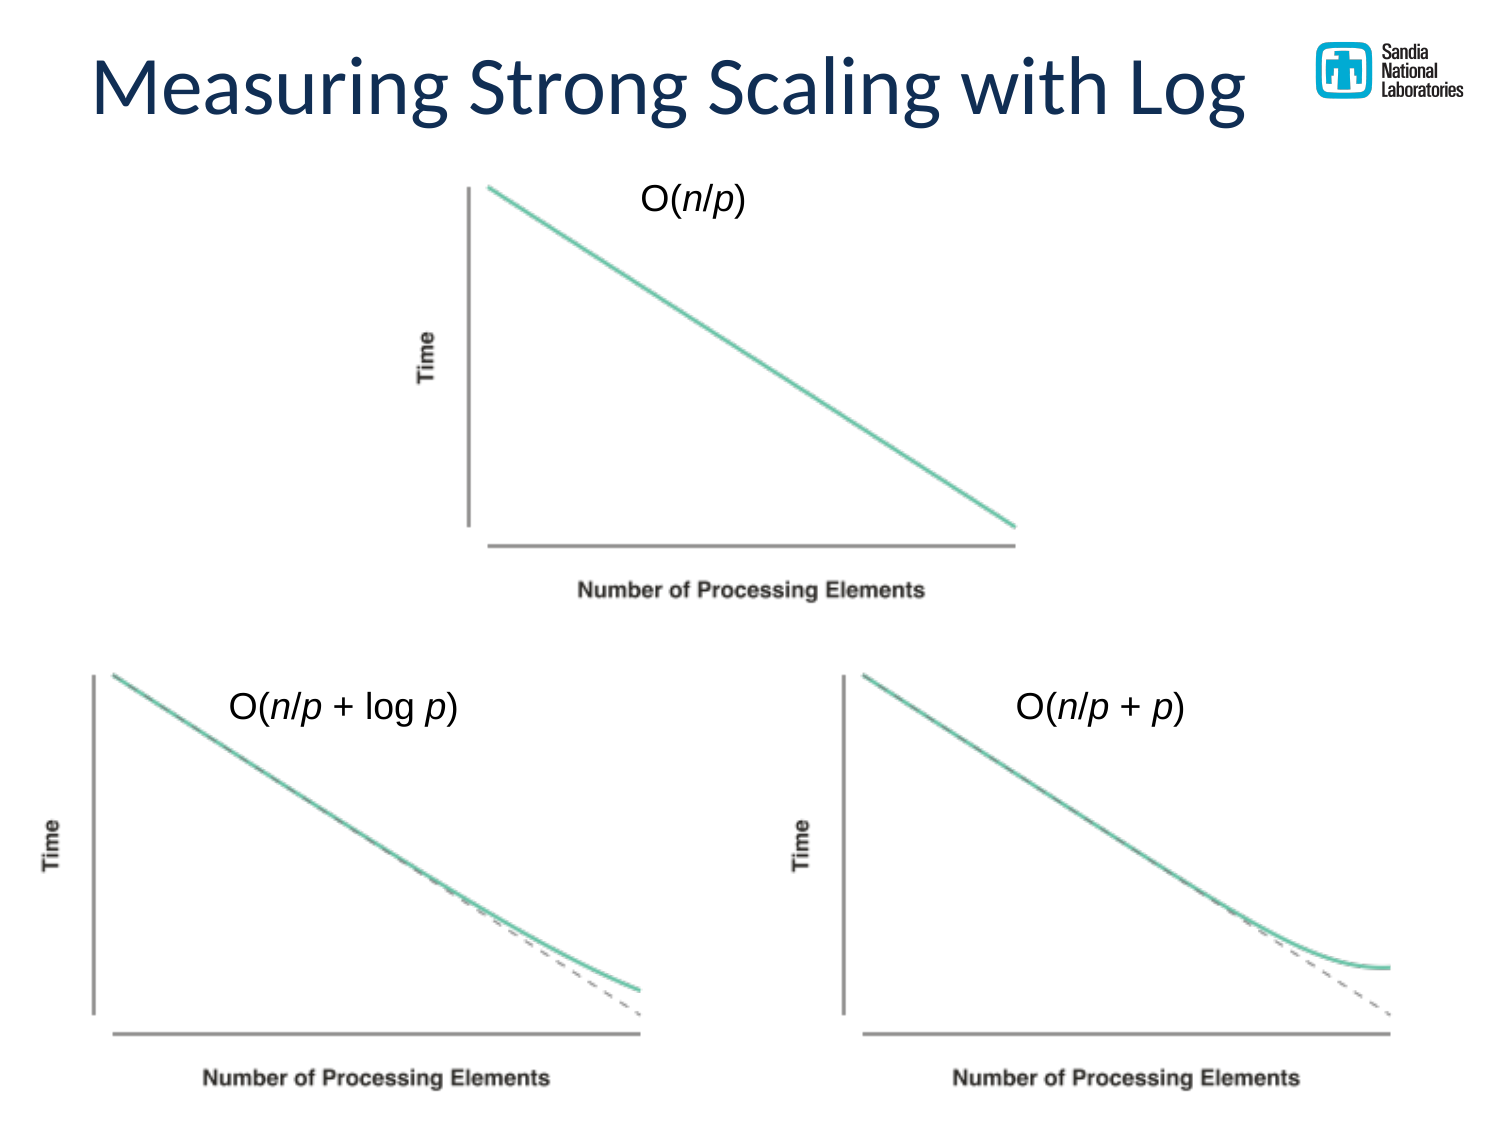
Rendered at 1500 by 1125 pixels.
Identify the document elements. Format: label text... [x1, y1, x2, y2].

picture [0, 74, 1500, 1125]
picture [1426, 37, 1467, 105]
title Measuring Strong Scaling with Log [74, 0, 1426, 163]
